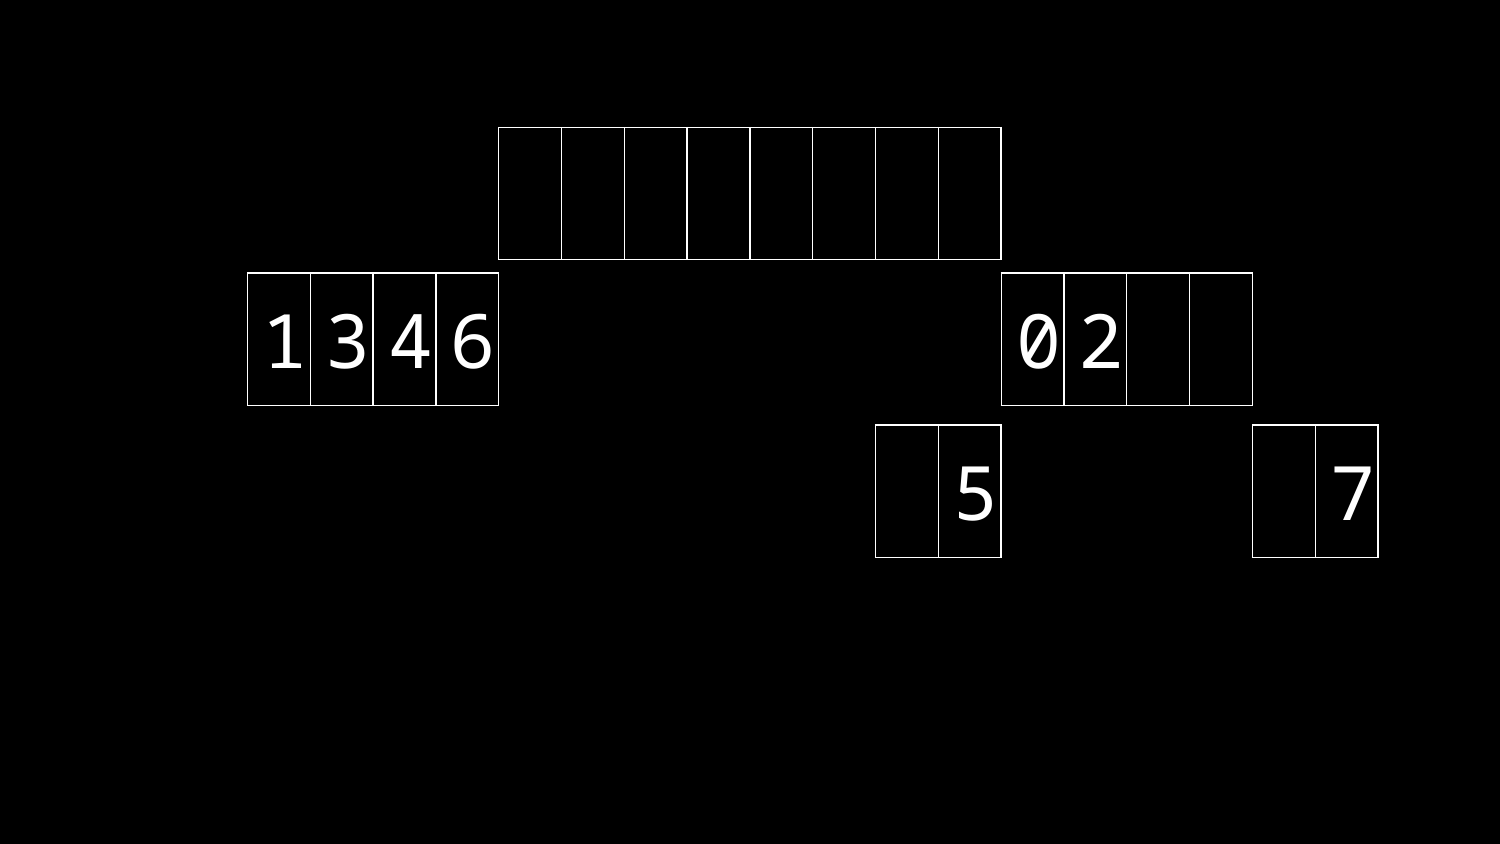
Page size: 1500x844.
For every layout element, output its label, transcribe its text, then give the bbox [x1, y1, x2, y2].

table_header 0 [1002, 274, 1063, 405]
table_header [1127, 274, 1189, 405]
table_header [499, 128, 561, 259]
table_header [625, 128, 686, 259]
table_header 3 [311, 274, 372, 405]
table_header 2 [1065, 274, 1126, 405]
table_header 6 [437, 274, 498, 405]
table_header [876, 128, 938, 259]
table_header [1190, 274, 1252, 405]
table_header 5 [939, 426, 1000, 557]
table_header [1253, 426, 1315, 557]
table_header [688, 128, 749, 259]
table_header [813, 128, 875, 259]
table_header [876, 426, 938, 557]
table_header 1 [248, 274, 310, 405]
table_header [562, 128, 624, 259]
table_header 4 [374, 274, 435, 405]
table_header 7 [1316, 426, 1377, 557]
table_header [751, 128, 812, 259]
table_header [939, 128, 1000, 259]
